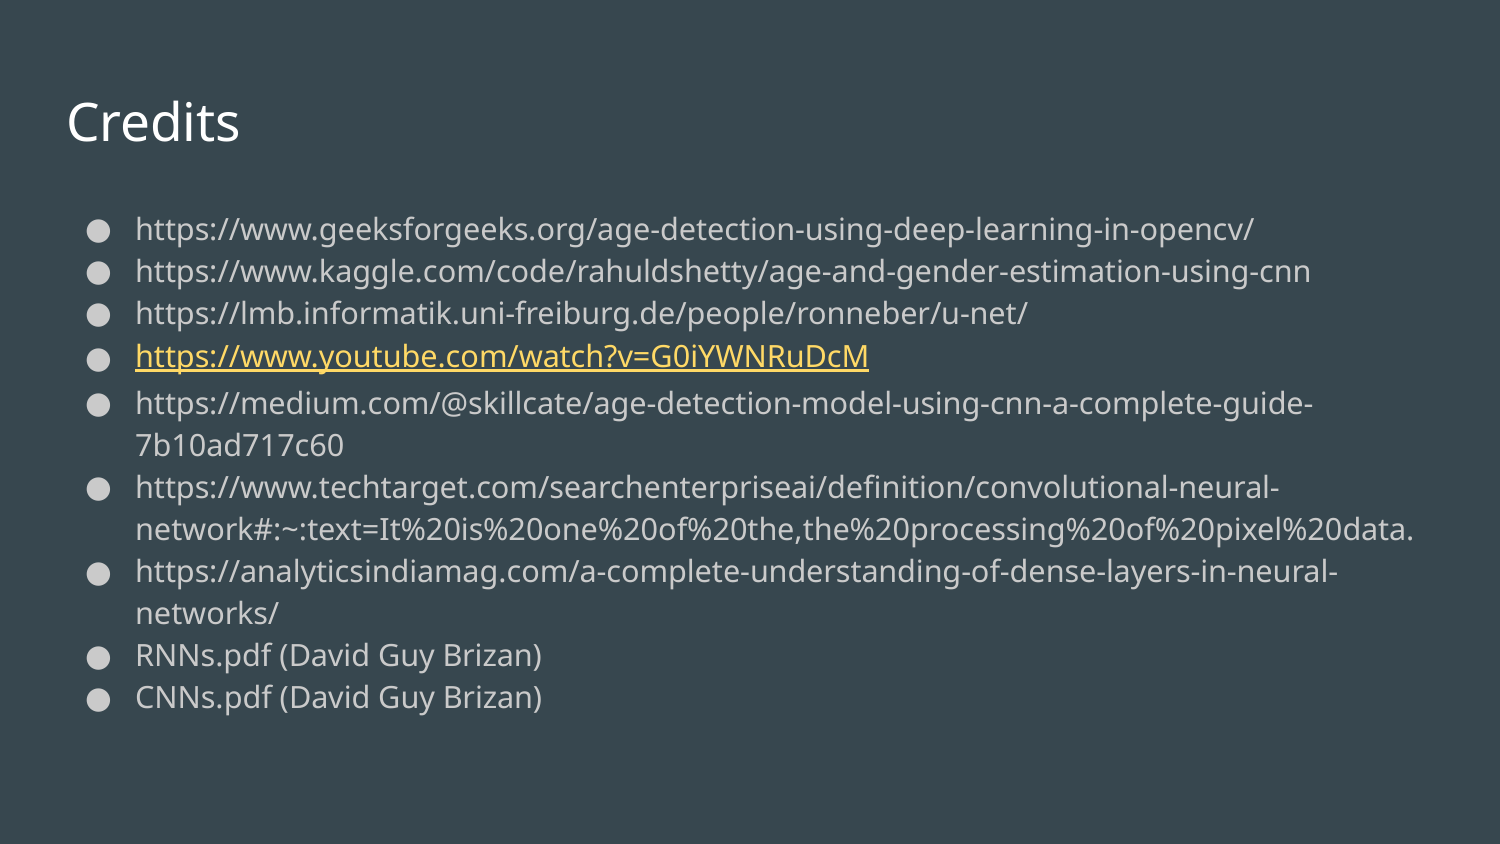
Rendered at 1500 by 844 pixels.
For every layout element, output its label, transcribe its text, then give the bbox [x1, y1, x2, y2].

list https://www.geeksforgeeks.org/age-detection-using-deep-learning-in-opencv/ https://www.kaggle.com/code/rahuldshetty/age-and-gender-estimation-using-cnn https://lmb.informatik.uni-freiburg.de/people/ronneber/u-net/ https://www.youtube.com/watch?v=G0iYWNRuDcM https://medium.com/@skillcate/age-detection-model-using-cnn-a-complete-guide-7b10ad717c60 https://www.techtarget.com/searchenterpriseai/definition/convolutional-neural-network#:~:text=It%20is%20one%20of%20the,the%20processing%20of%20pixel%20data. https://analyticsindiamag.com/a-complete-understanding-of-dense-layers-in-neural-networks/ RNNs.pdf (David Guy Brizan) CNNs.pdf (David Guy Brizan) [51, 189, 1449, 750]
title Credits [51, 72, 1449, 167]
